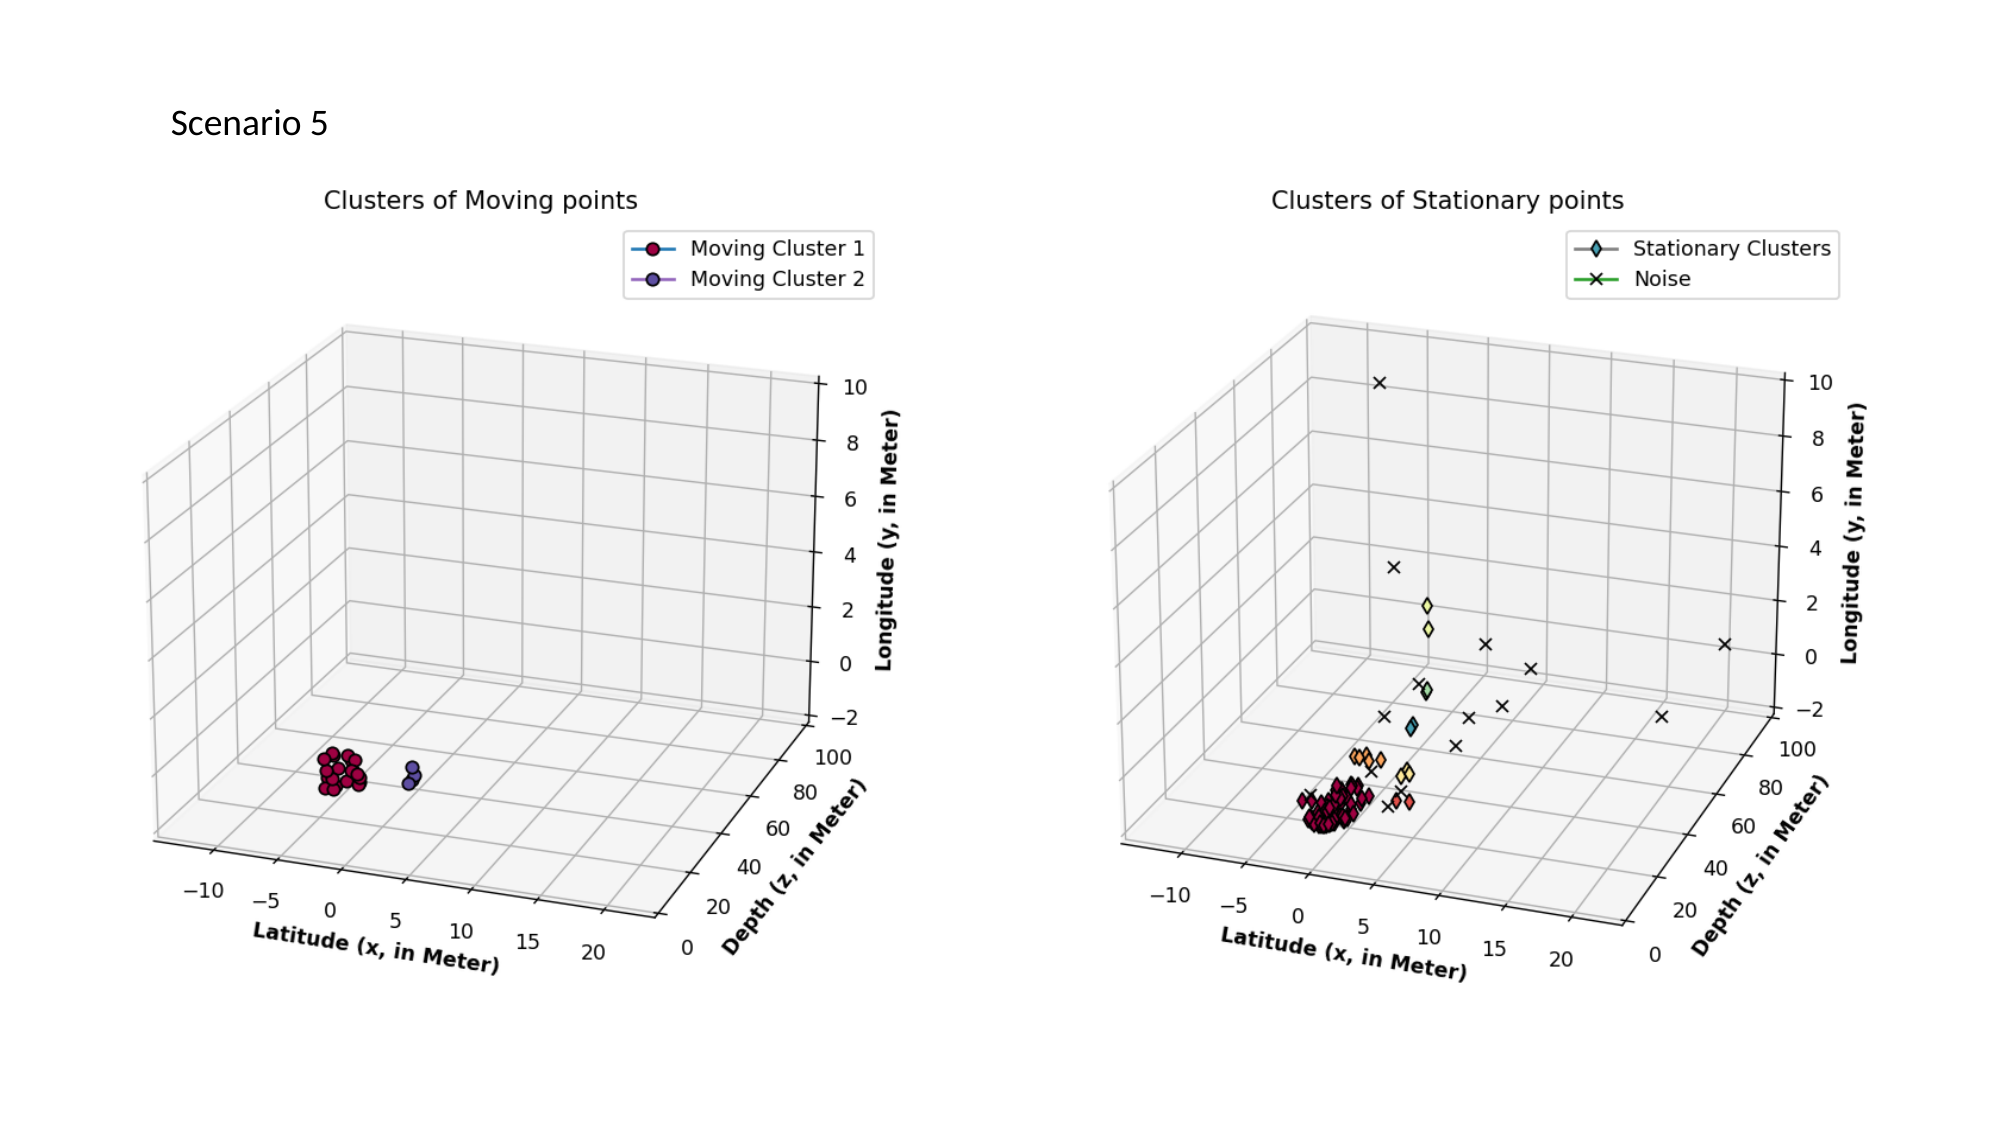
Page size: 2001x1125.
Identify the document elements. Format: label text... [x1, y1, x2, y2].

text_box Scenario 5 [156, 90, 409, 150]
picture [100, 174, 1900, 1011]
